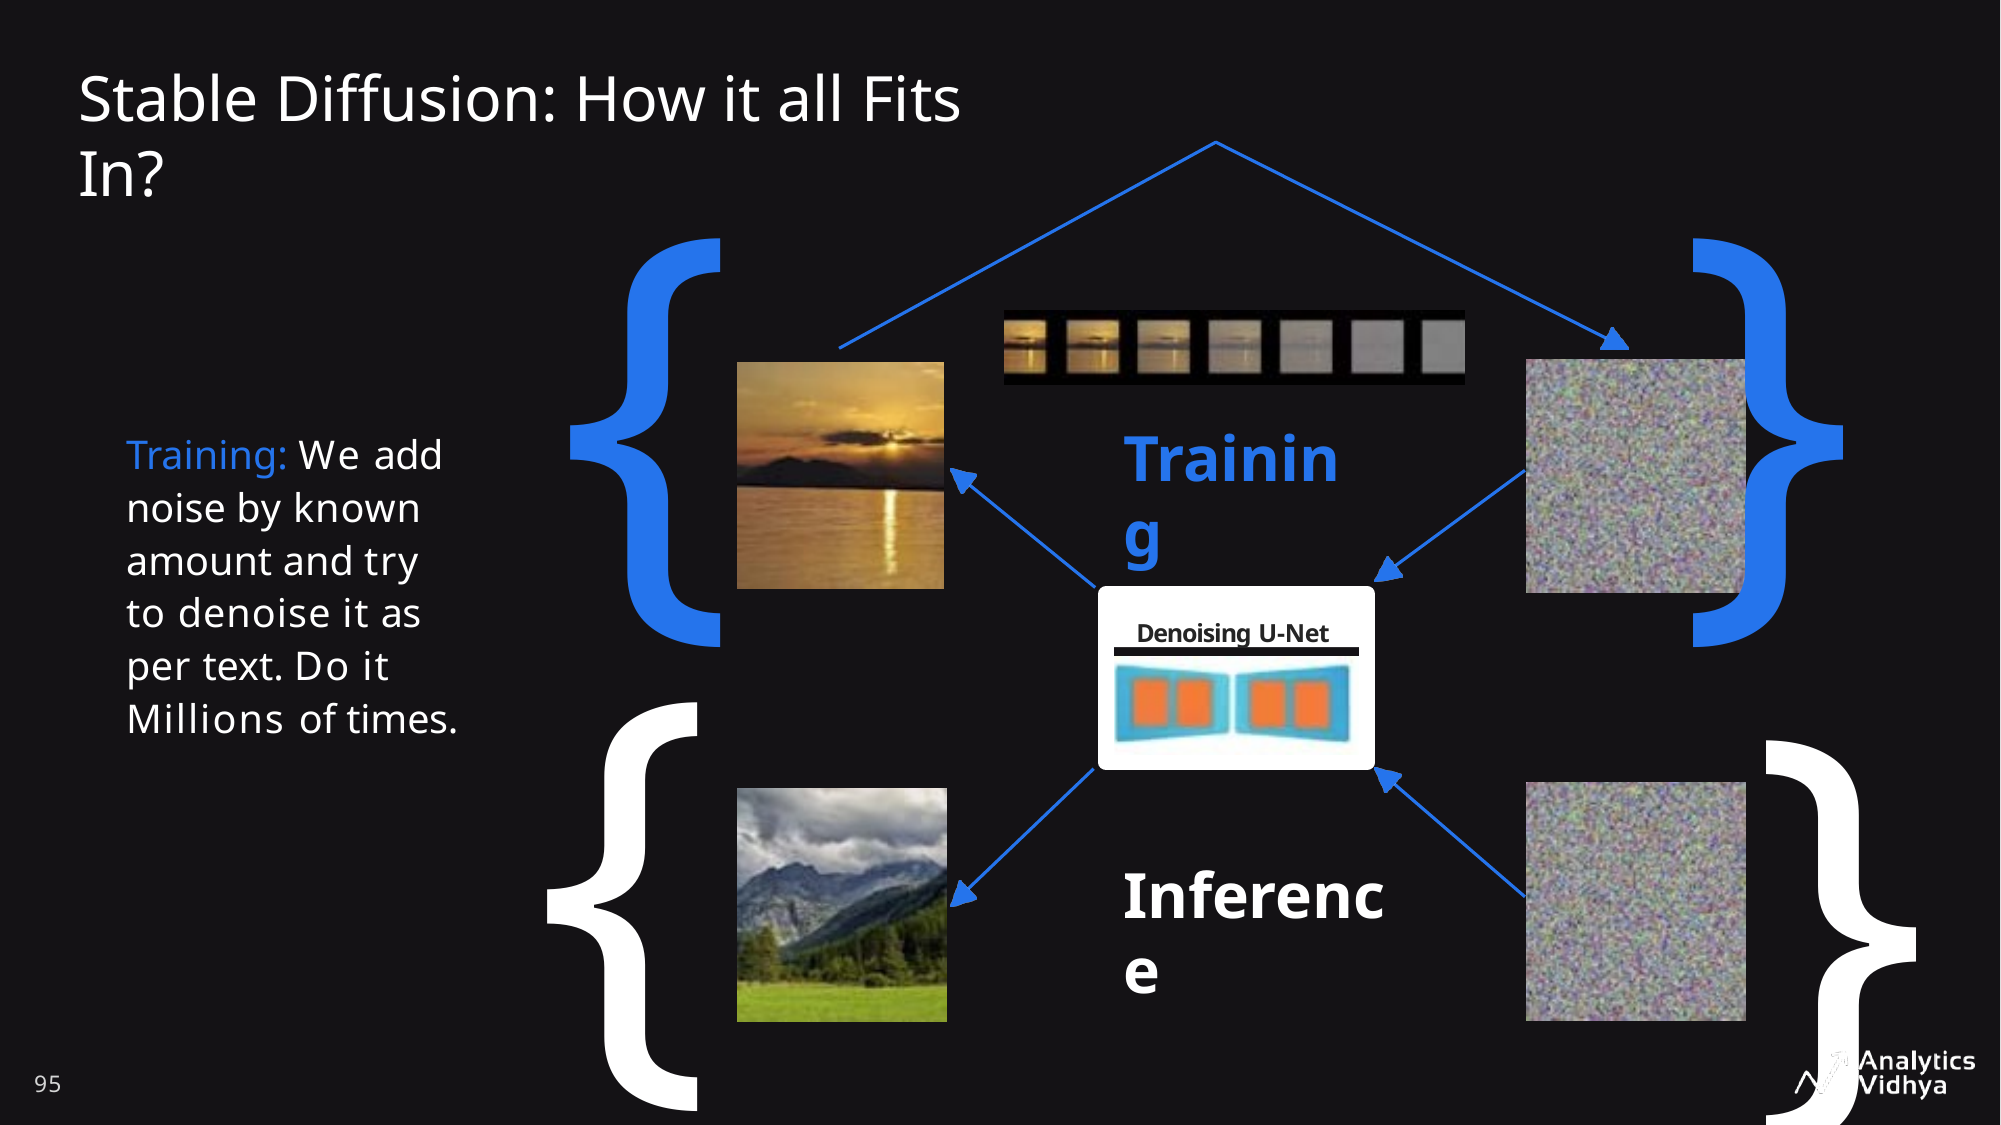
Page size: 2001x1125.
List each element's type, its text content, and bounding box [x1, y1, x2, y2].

text_box { } } [555, 162, 1951, 1125]
slide_number 95 [26, 1066, 86, 1125]
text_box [737, 140, 1746, 1023]
title Stable Diffusion: How it all Fits In? [76, 57, 1032, 248]
text_box Training: We add noise by known amount and try to denoise it as per text. Do it Millions of times. [124, 423, 471, 742]
text_box { [532, 566, 700, 1125]
picture [1791, 1048, 1977, 1102]
